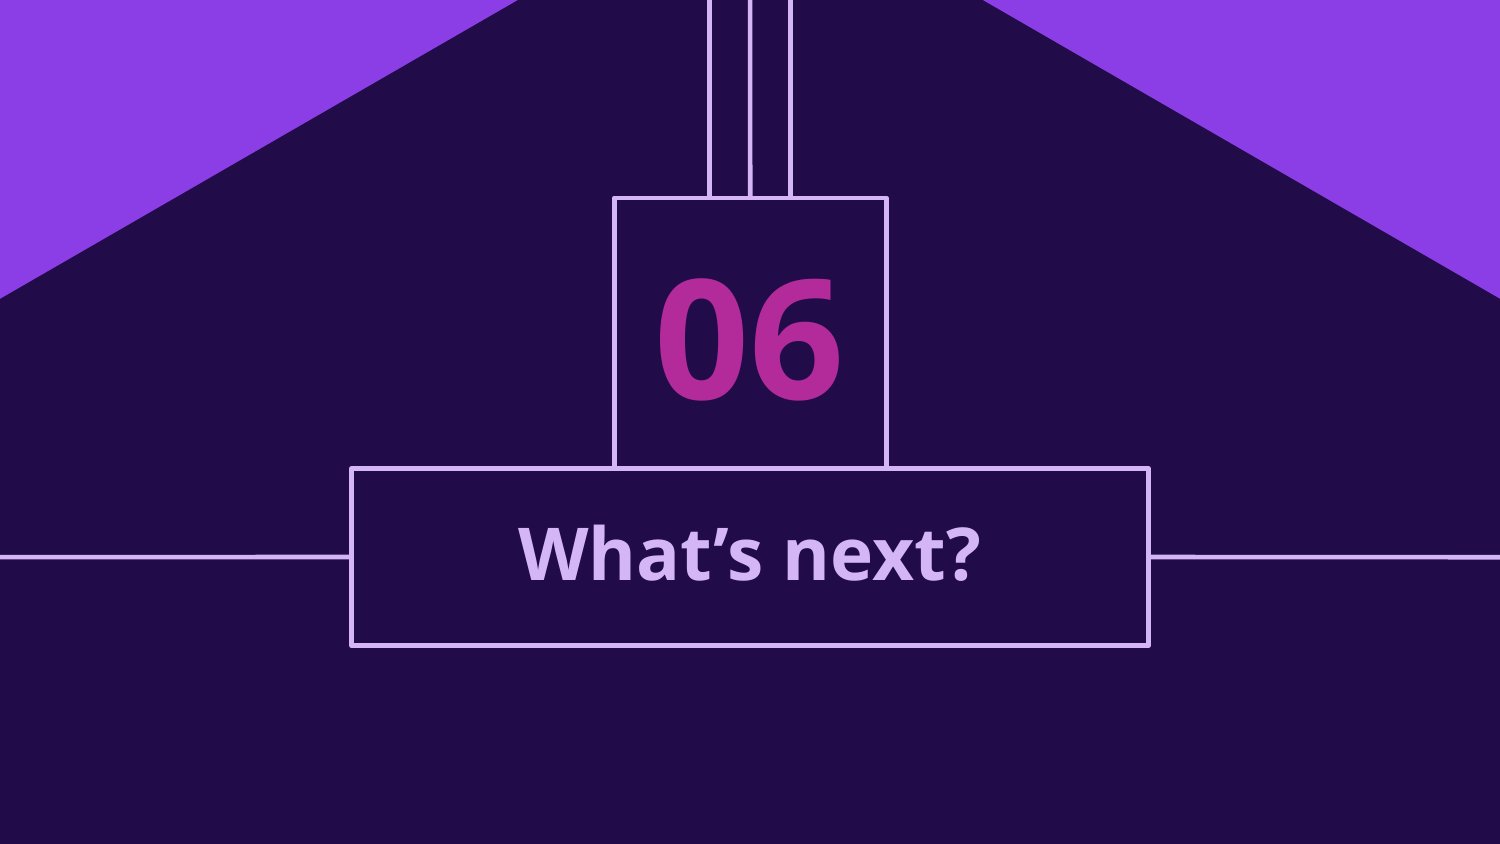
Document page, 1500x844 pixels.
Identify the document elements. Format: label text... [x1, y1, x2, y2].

title What’s next? [349, 466, 1151, 648]
title 06 [612, 196, 889, 471]
